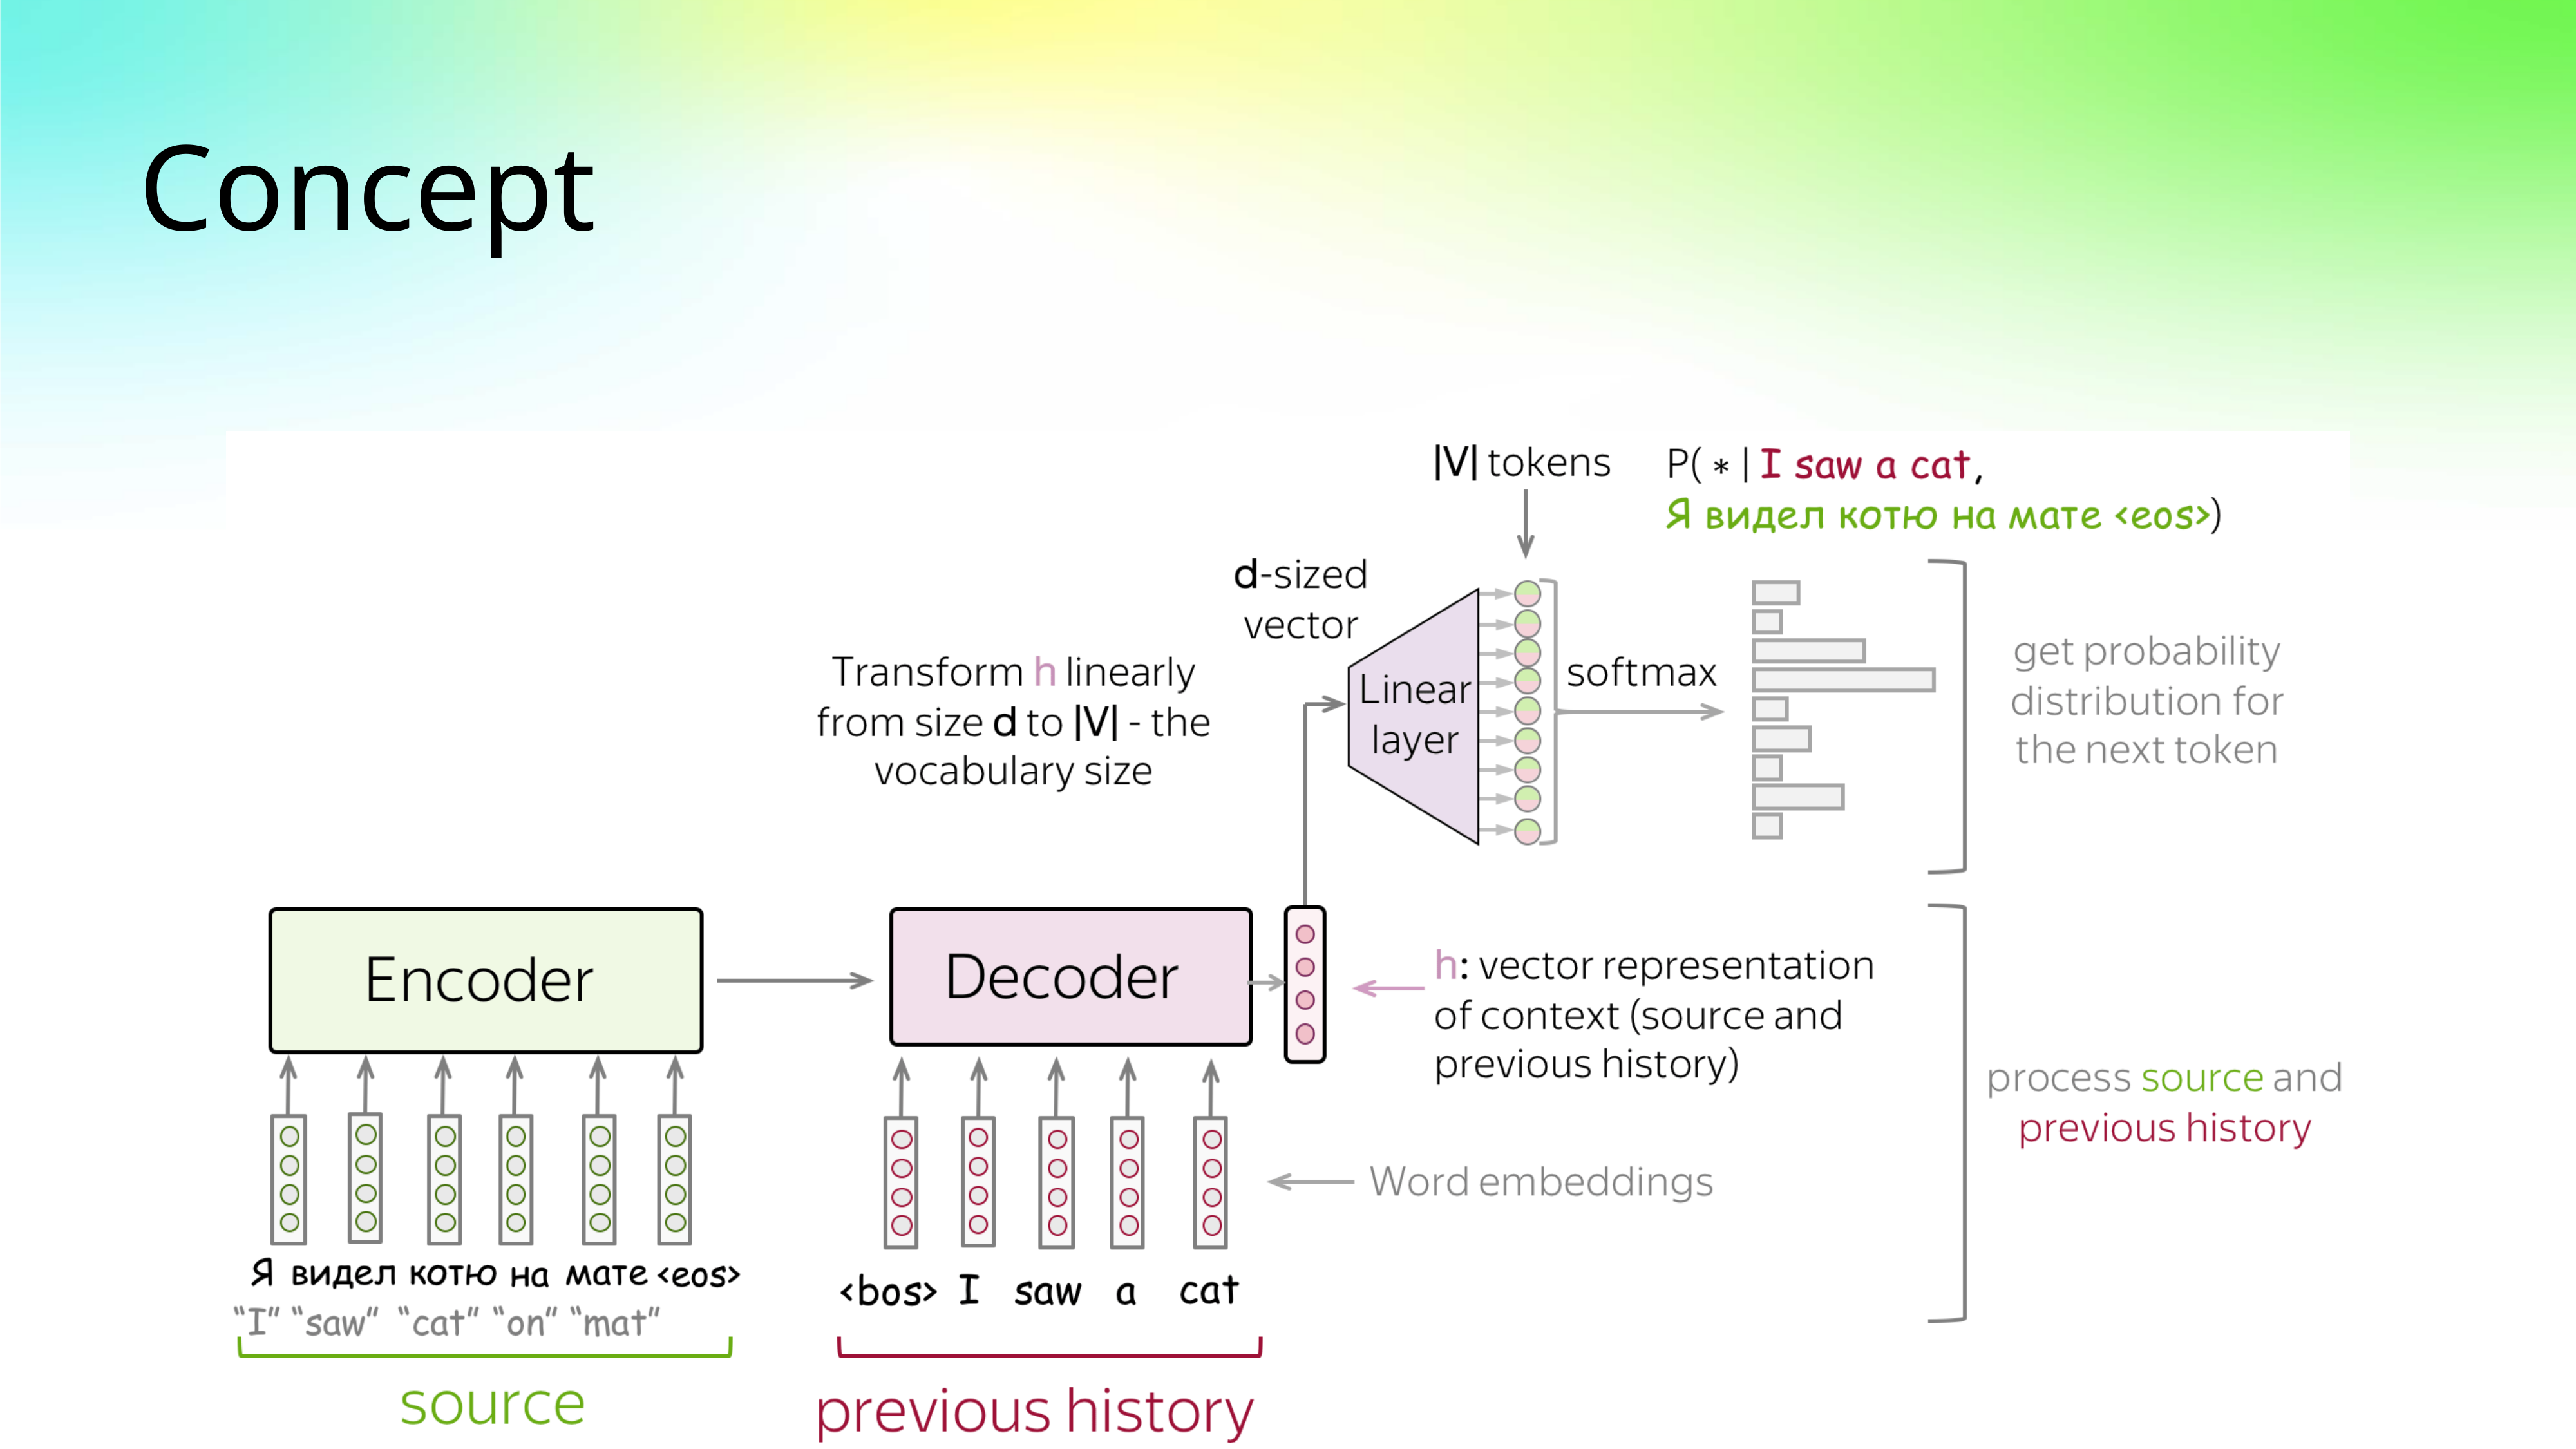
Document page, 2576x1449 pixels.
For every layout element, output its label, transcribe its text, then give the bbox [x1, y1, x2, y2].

picture [0, 0, 2576, 1449]
title Concept [133, 107, 2443, 350]
